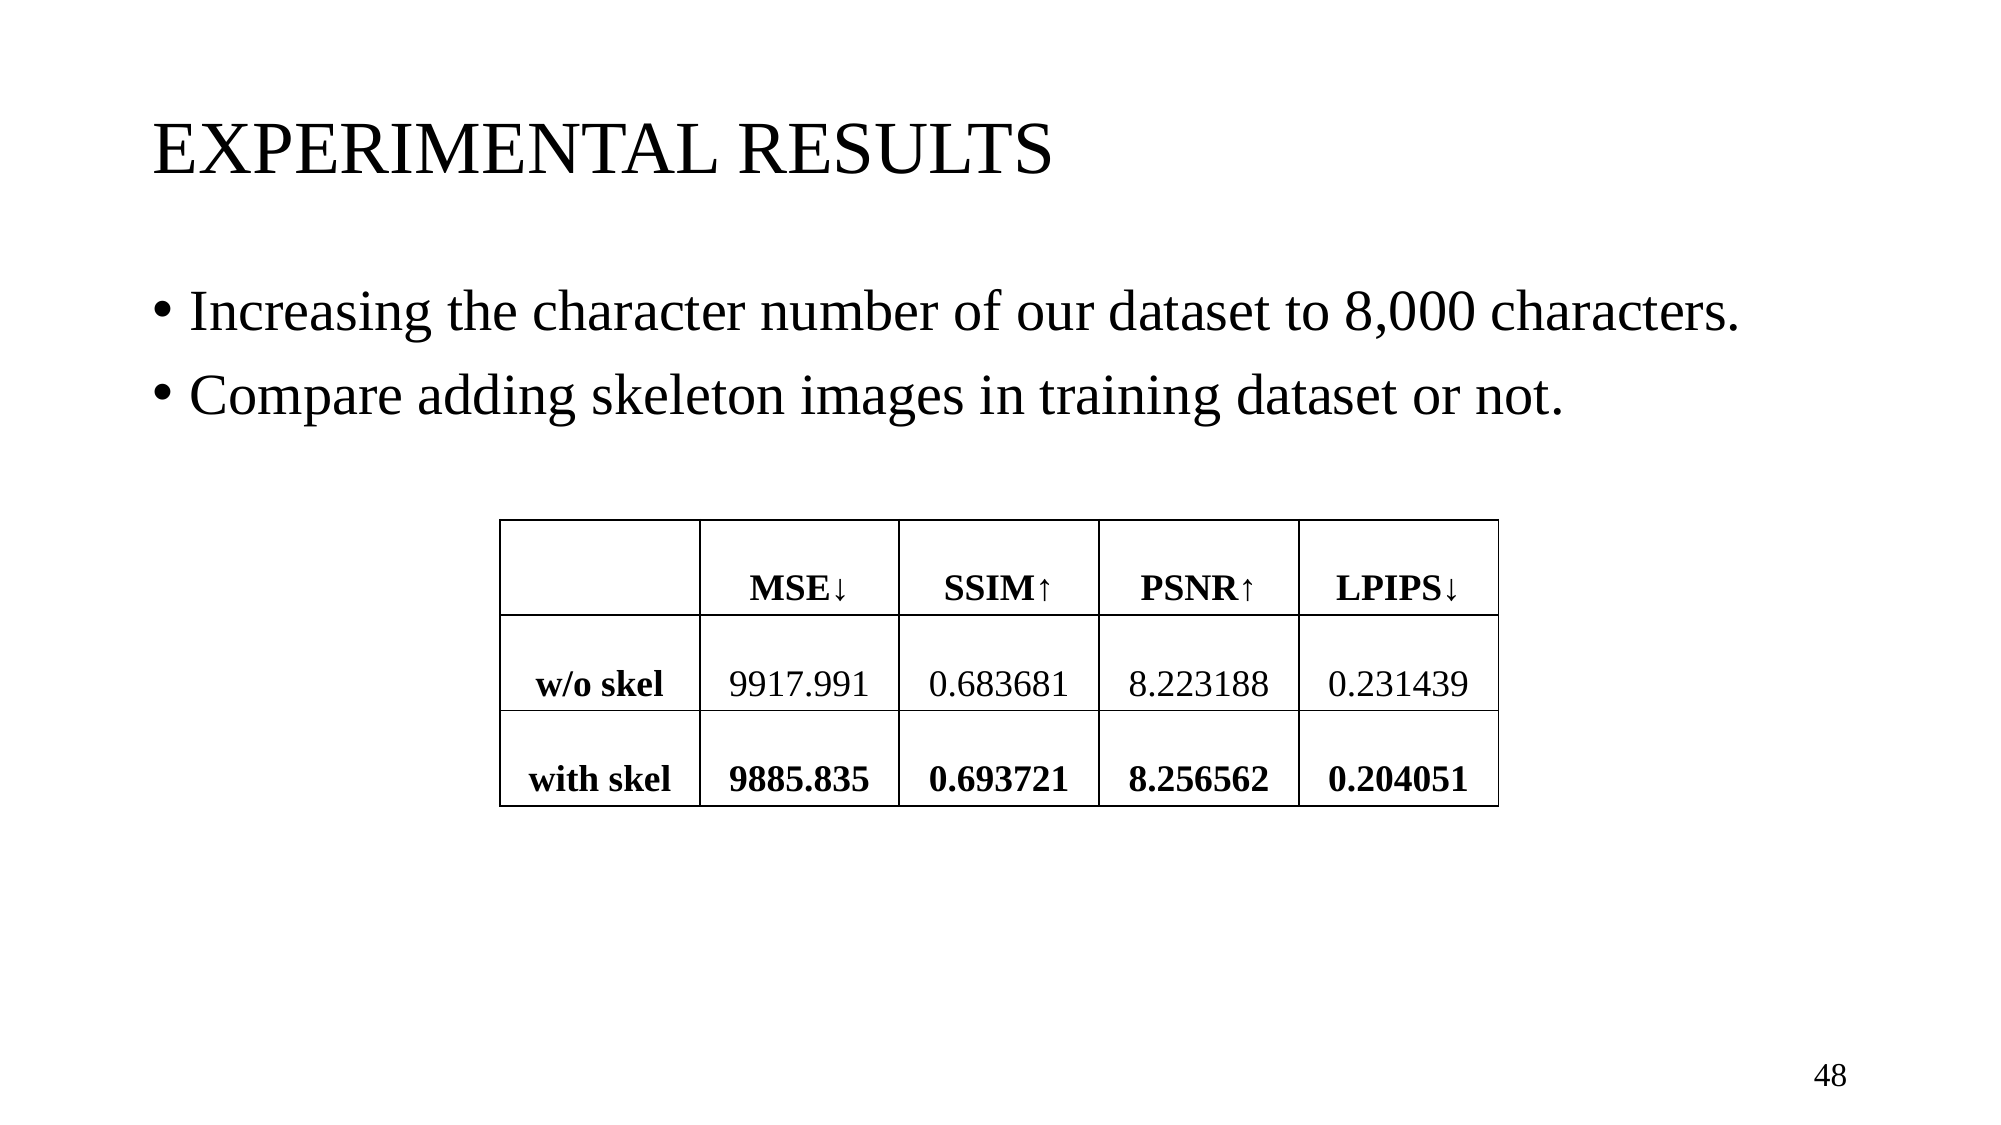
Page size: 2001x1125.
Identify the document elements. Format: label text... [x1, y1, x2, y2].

table_cell w/o skel [501, 616, 699, 710]
table_cell with skel [501, 711, 699, 805]
table_cell 9917.991 [701, 616, 898, 710]
table_cell 0.693721 [900, 711, 1098, 805]
table_cell 0.231439 [1300, 616, 1498, 710]
slide_number 48 [1412, 1042, 1863, 1103]
table_cell 0.204051 [1300, 711, 1498, 805]
table_header SSIM↑ [900, 521, 1098, 614]
table_header MSE↓ [701, 521, 898, 614]
table_header LPIPS↓ [1300, 521, 1498, 614]
table_cell 8.223188 [1100, 616, 1298, 710]
table_cell 8.256562 [1100, 711, 1298, 805]
table_cell 0.683681 [900, 616, 1098, 710]
table_header [501, 521, 699, 614]
list Increasing the character number of our dataset to 8,000 characters. Compare adding skeleton images in training dataset or not. [137, 272, 1863, 1052]
table_header PSNR↑ [1100, 521, 1298, 614]
table_cell 9885.835 [701, 711, 898, 805]
title EXPERIMENTAL RESULTS [137, 59, 1863, 238]
